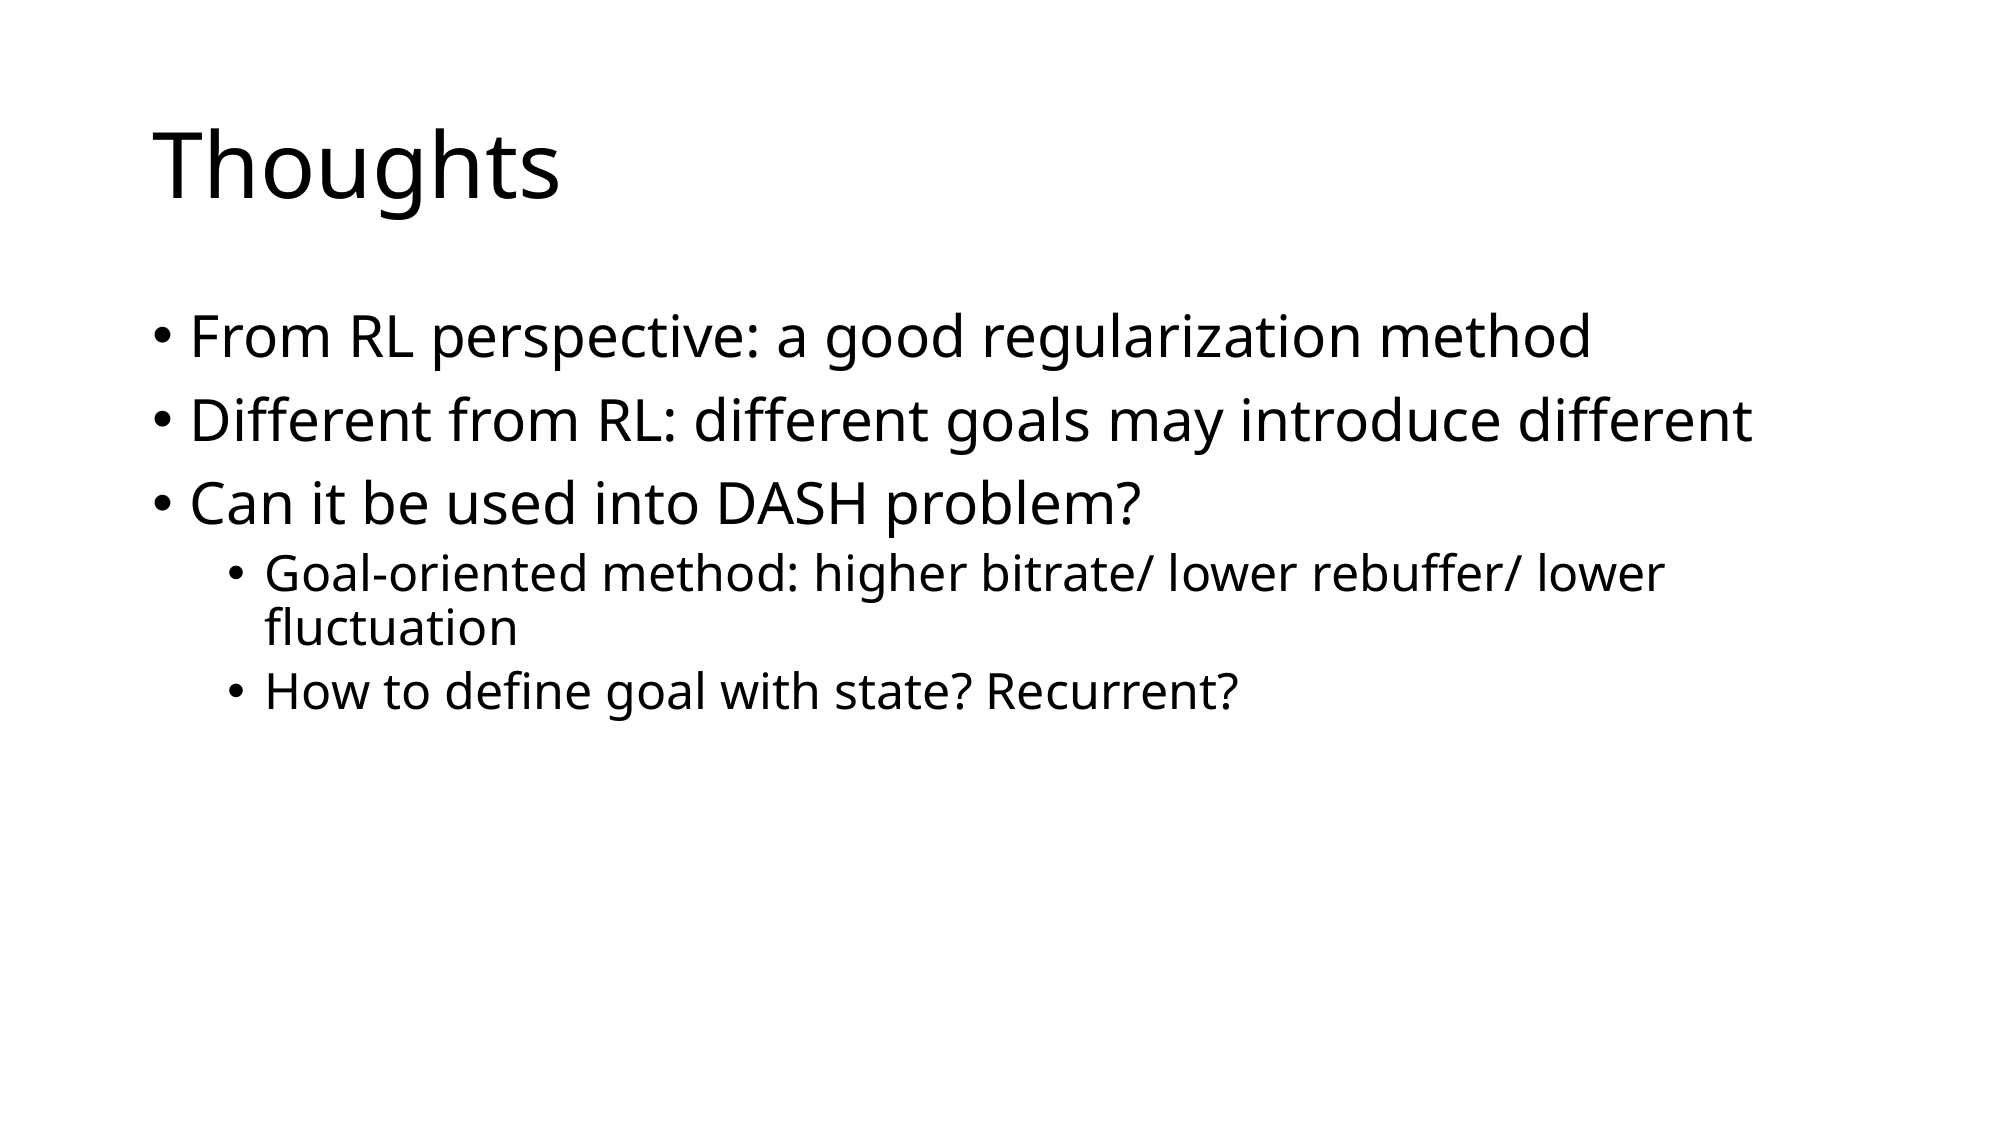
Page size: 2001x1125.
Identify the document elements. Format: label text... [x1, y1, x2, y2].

title Thoughts [137, 59, 1863, 278]
list From RL perspective: a good regularization method Different from RL: different goals may introduce different Can it be used into DASH problem? Goal-oriented method: higher bitrate/ lower rebuffer/ lower fluctuation How to define goal with state? Recurrent? [137, 299, 1863, 1014]
